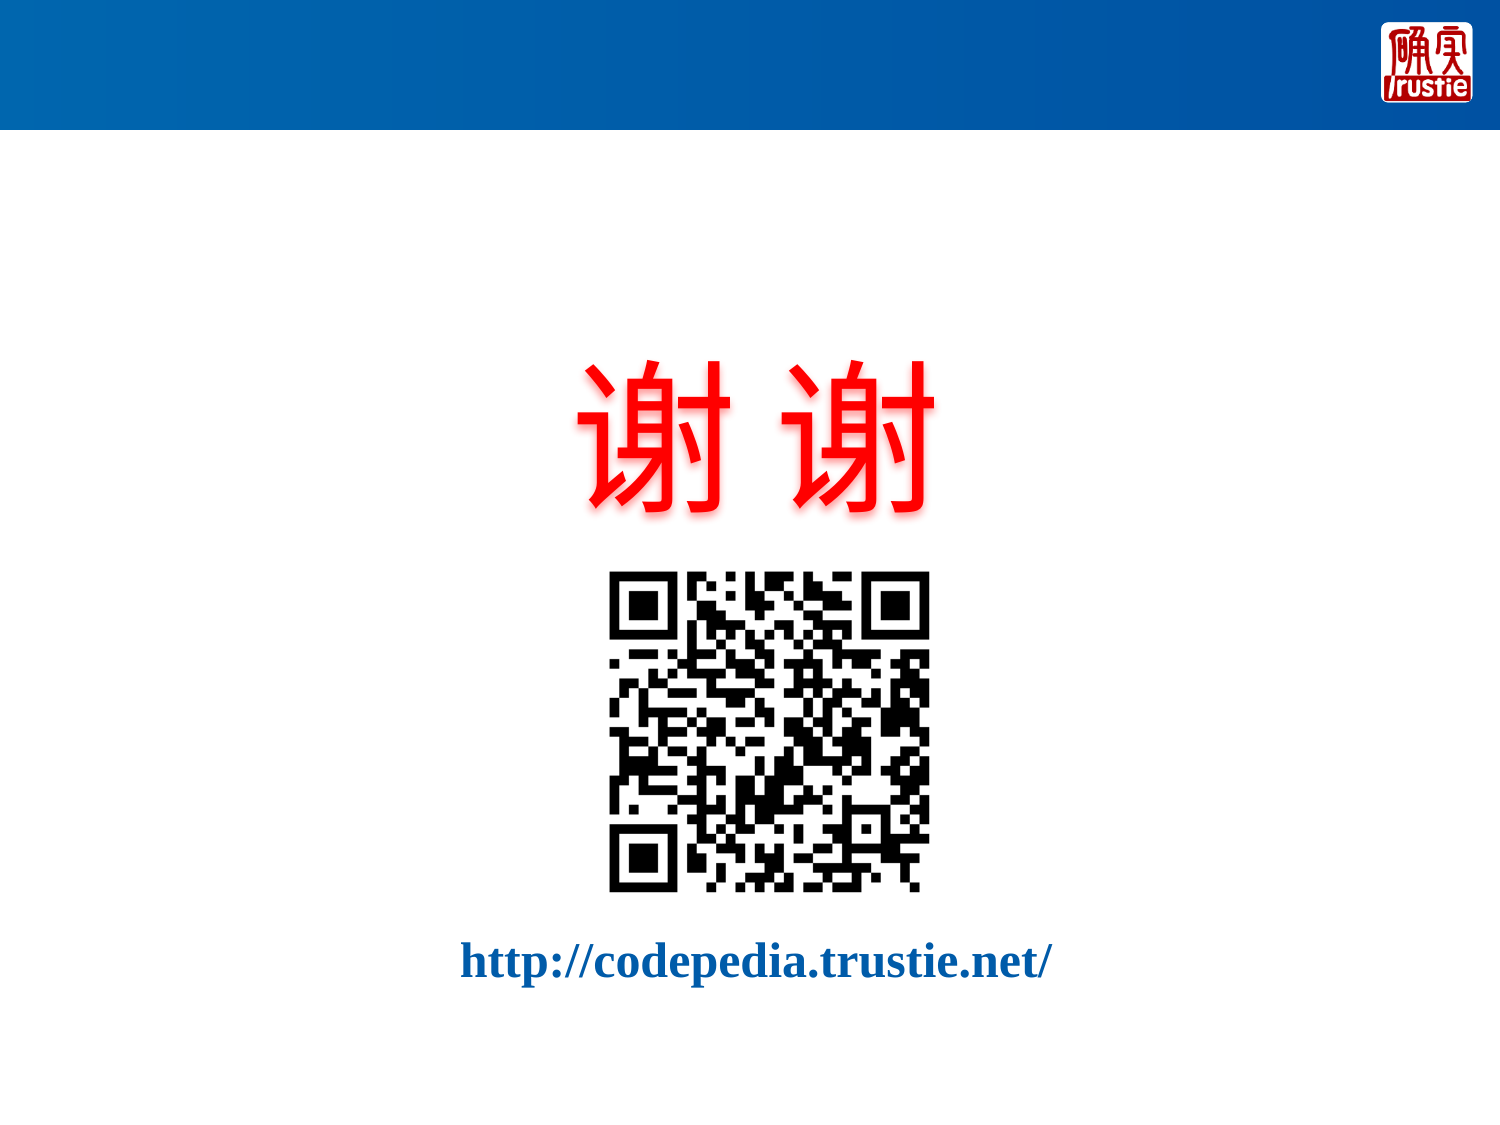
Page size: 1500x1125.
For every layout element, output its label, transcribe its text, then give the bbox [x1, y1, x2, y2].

text_box 谢 谢 [563, 326, 950, 542]
picture [1381, 22, 1473, 103]
picture [599, 562, 940, 902]
text_box http://codepedia.trustie.net/ [225, 920, 1287, 996]
